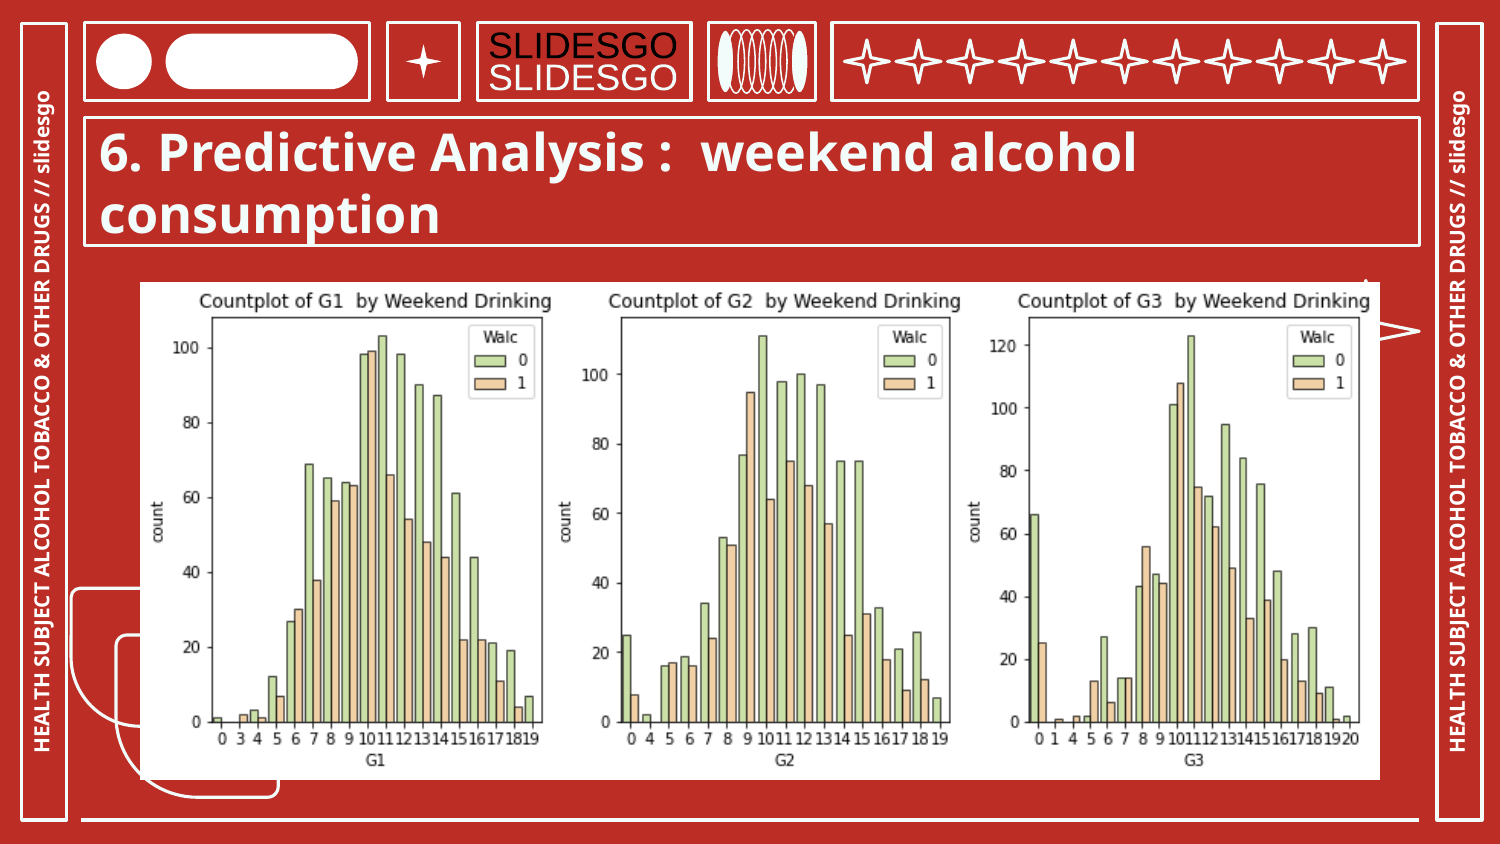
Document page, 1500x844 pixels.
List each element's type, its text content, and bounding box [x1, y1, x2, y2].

picture [139, 282, 1381, 781]
text_box [71, 588, 134, 726]
text_box HEALTH SUBJECT ALCOHOL TOBACCO & OTHER DRUGS // slidesgo [1436, 23, 1482, 821]
text_box HEALTH SUBJECT ALCOHOL TOBACCO & OTHER DRUGS // slidesgo [21, 23, 67, 821]
title 6. Predictive Analysis : weekend alcohol consumption [83, 116, 1421, 247]
text_box [161, 789, 278, 798]
text_box [116, 723, 134, 768]
text_box [1385, 324, 1420, 339]
